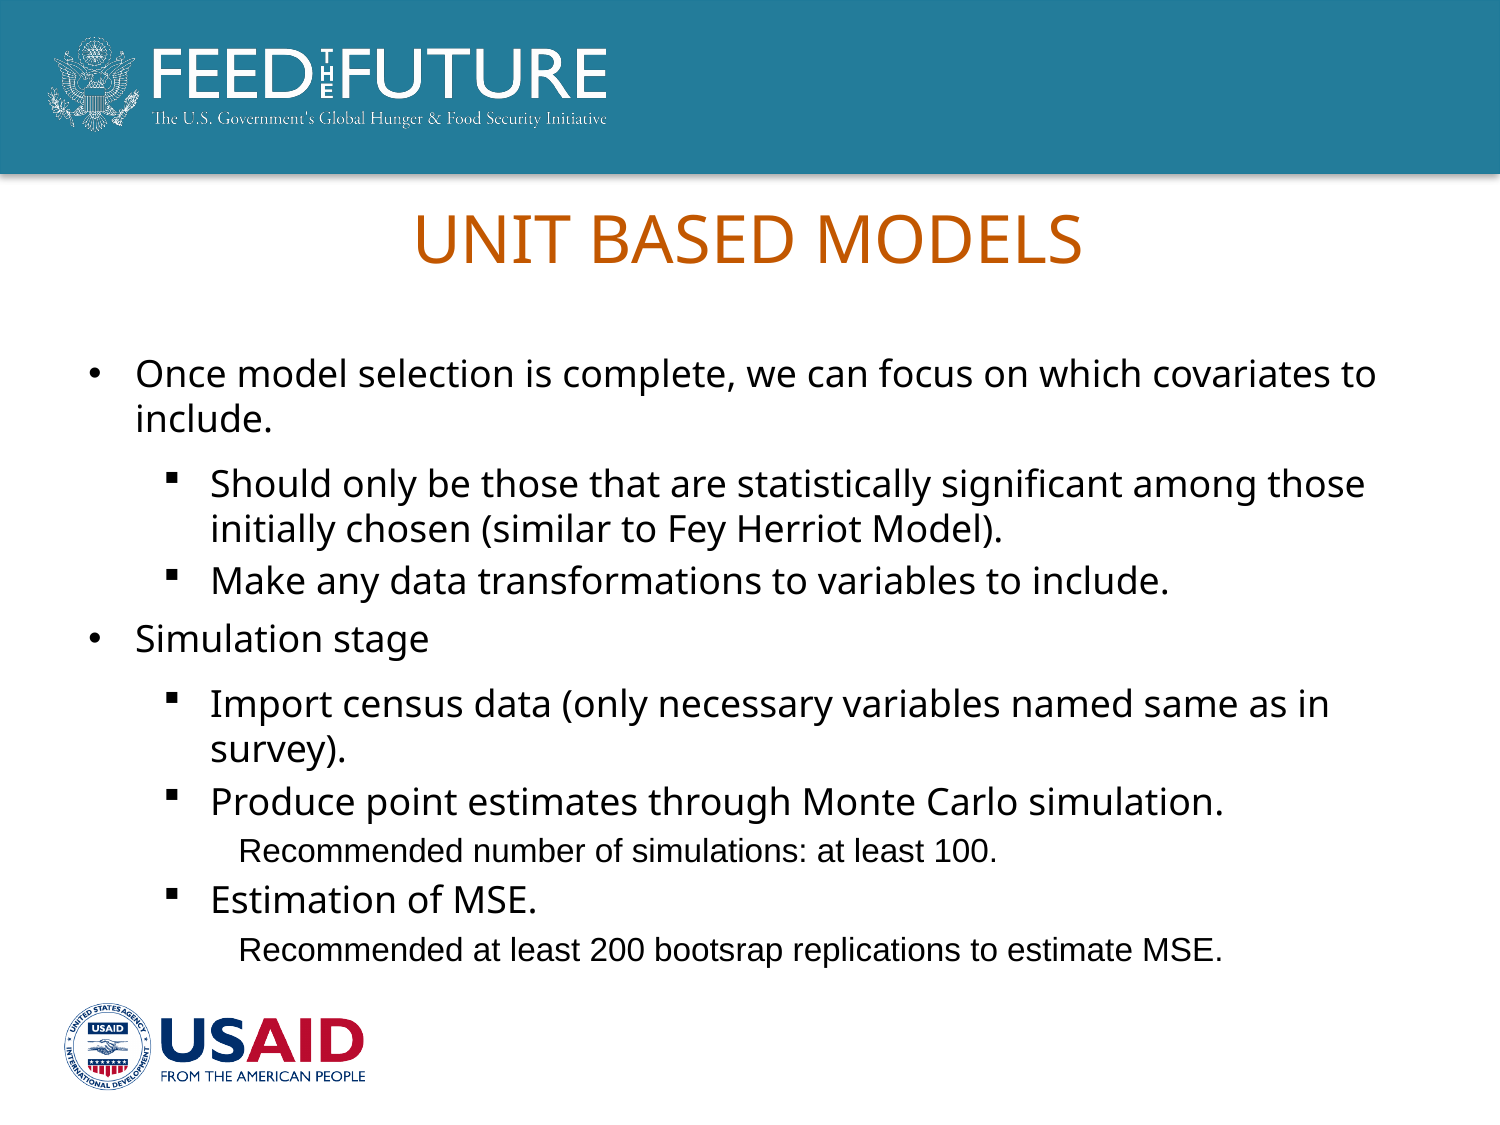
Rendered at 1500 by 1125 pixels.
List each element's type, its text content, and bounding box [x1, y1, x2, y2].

picture [19, 974, 406, 1125]
list Once model selection is complete, we can focus on which covariates to include. Should only be those that are statistically significant among those initially chosen (similar to Fey Herriot Model). Make any data transformations to variables to include. Simulation stage Import census data (only necessary variables named same as in survey). Produce point estimates through Monte Carlo simulation. Recommended number of simulations: at least 100. Estimation of MSE. Recommended at least 200 bootsrap replications to estimate MSE. [73, 342, 1430, 883]
title Unit Based Models [73, 189, 1424, 288]
